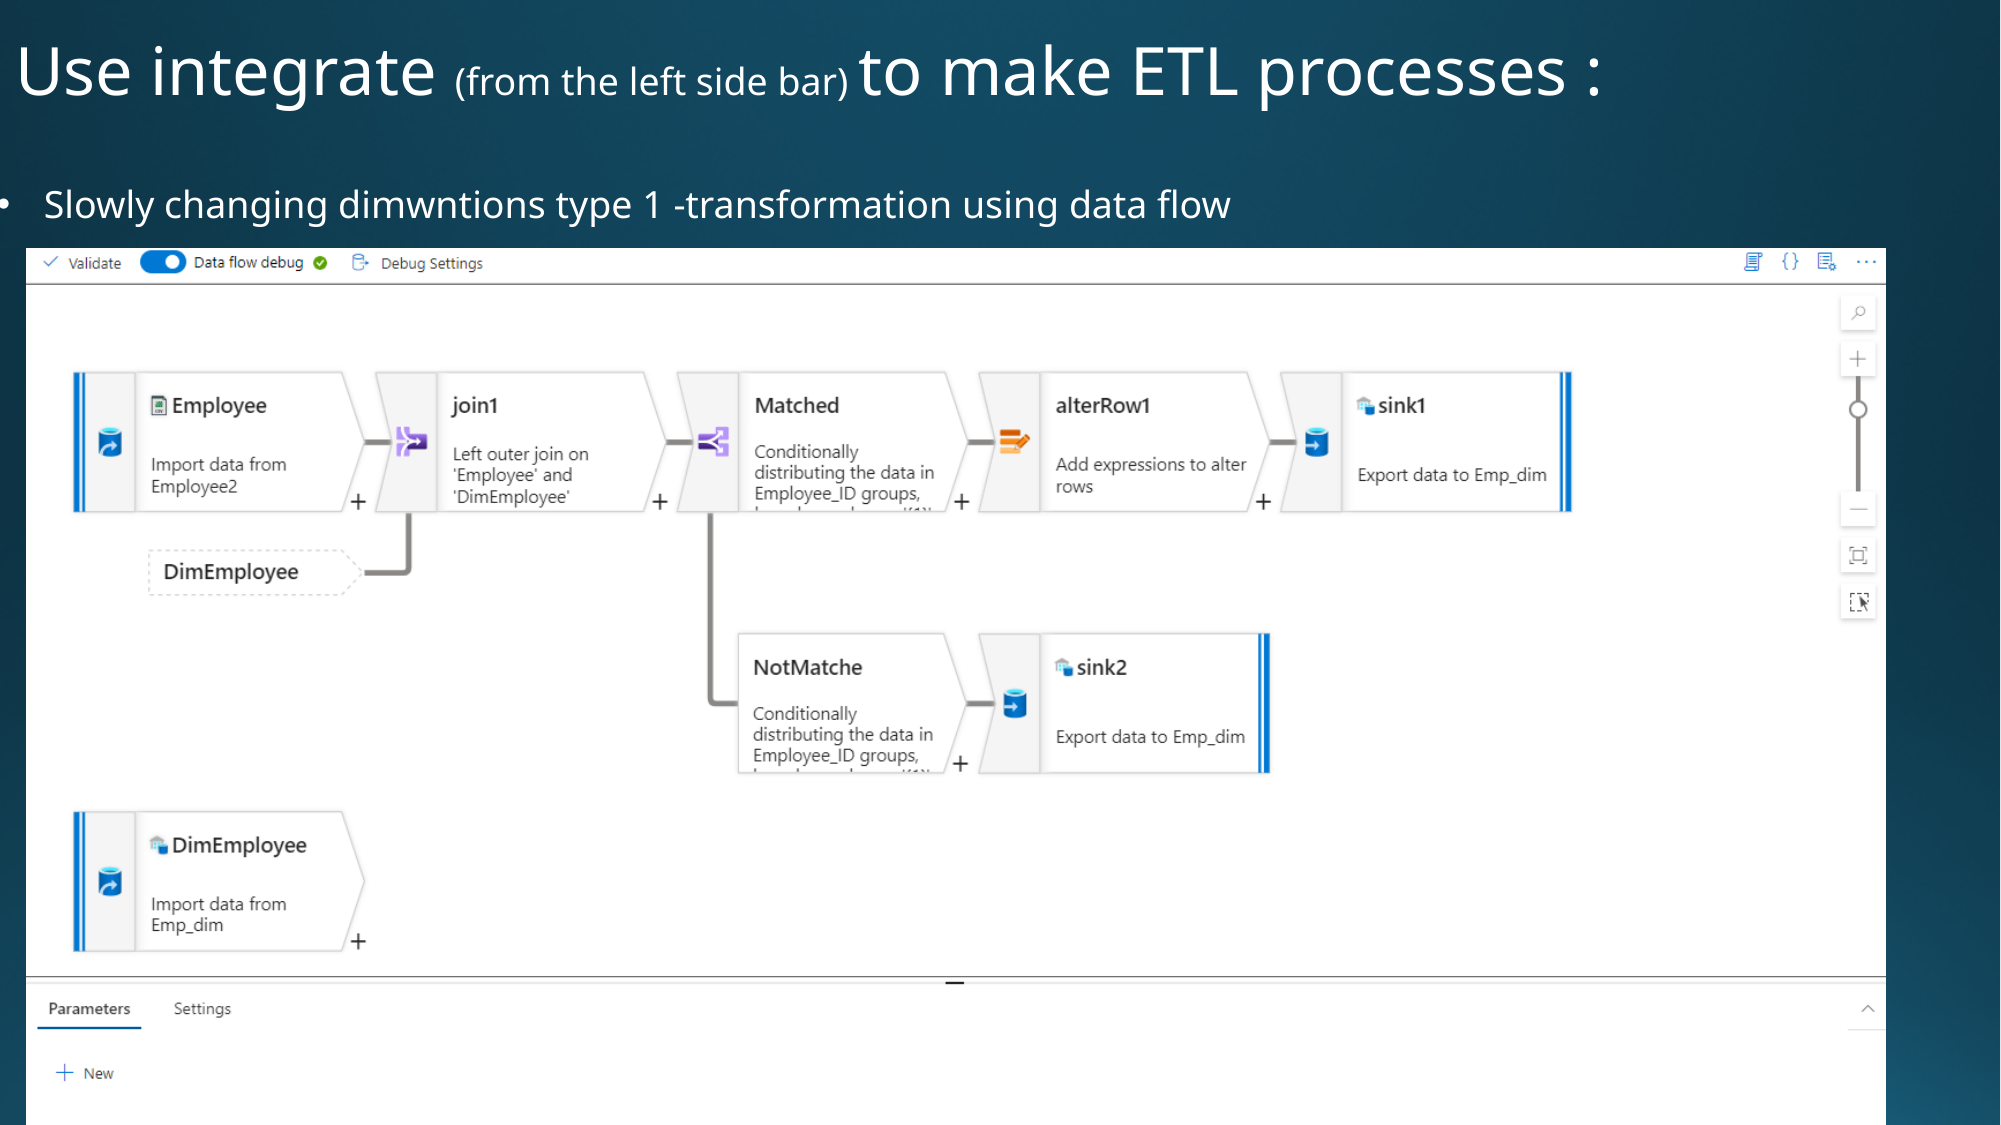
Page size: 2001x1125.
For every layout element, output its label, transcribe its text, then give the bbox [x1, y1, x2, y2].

text_box Slowly changing dimwntions type 1 -transformation using data flow [0, 173, 1247, 234]
picture [0, 0, 2001, 1125]
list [25, 247, 1886, 1125]
title Use integrate (from the left side bar) to make ETL processes : [0, 0, 1725, 159]
